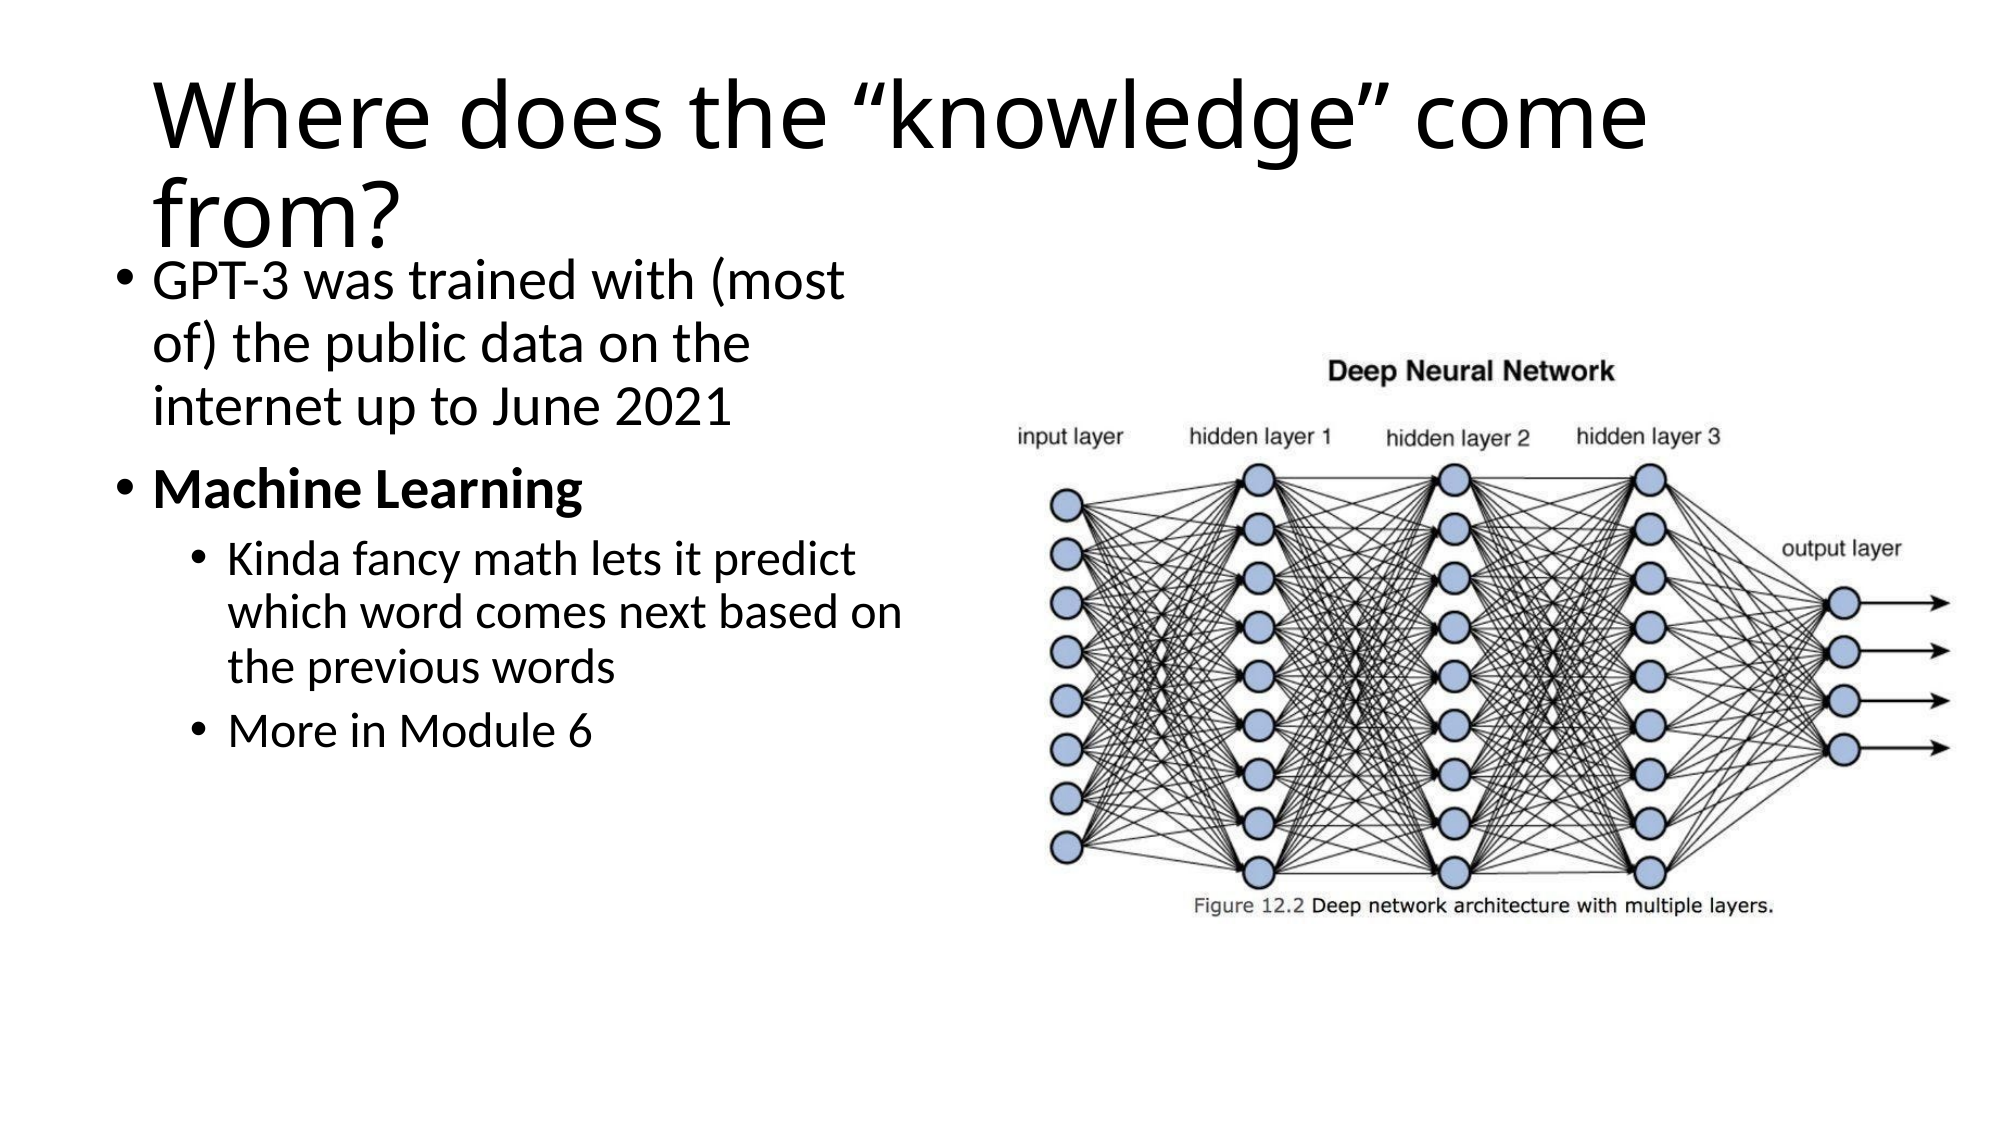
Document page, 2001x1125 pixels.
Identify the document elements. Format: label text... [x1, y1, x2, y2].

list GPT-3 was trained with (most of) the public data on the internet up to June 2021 Machine Learning Kinda fancy math lets it predict which word comes next based on the previous words More in Module 6 [99, 241, 933, 956]
title Where does the “knowledge” come from? [137, 59, 1863, 278]
picture [999, 352, 1979, 924]
